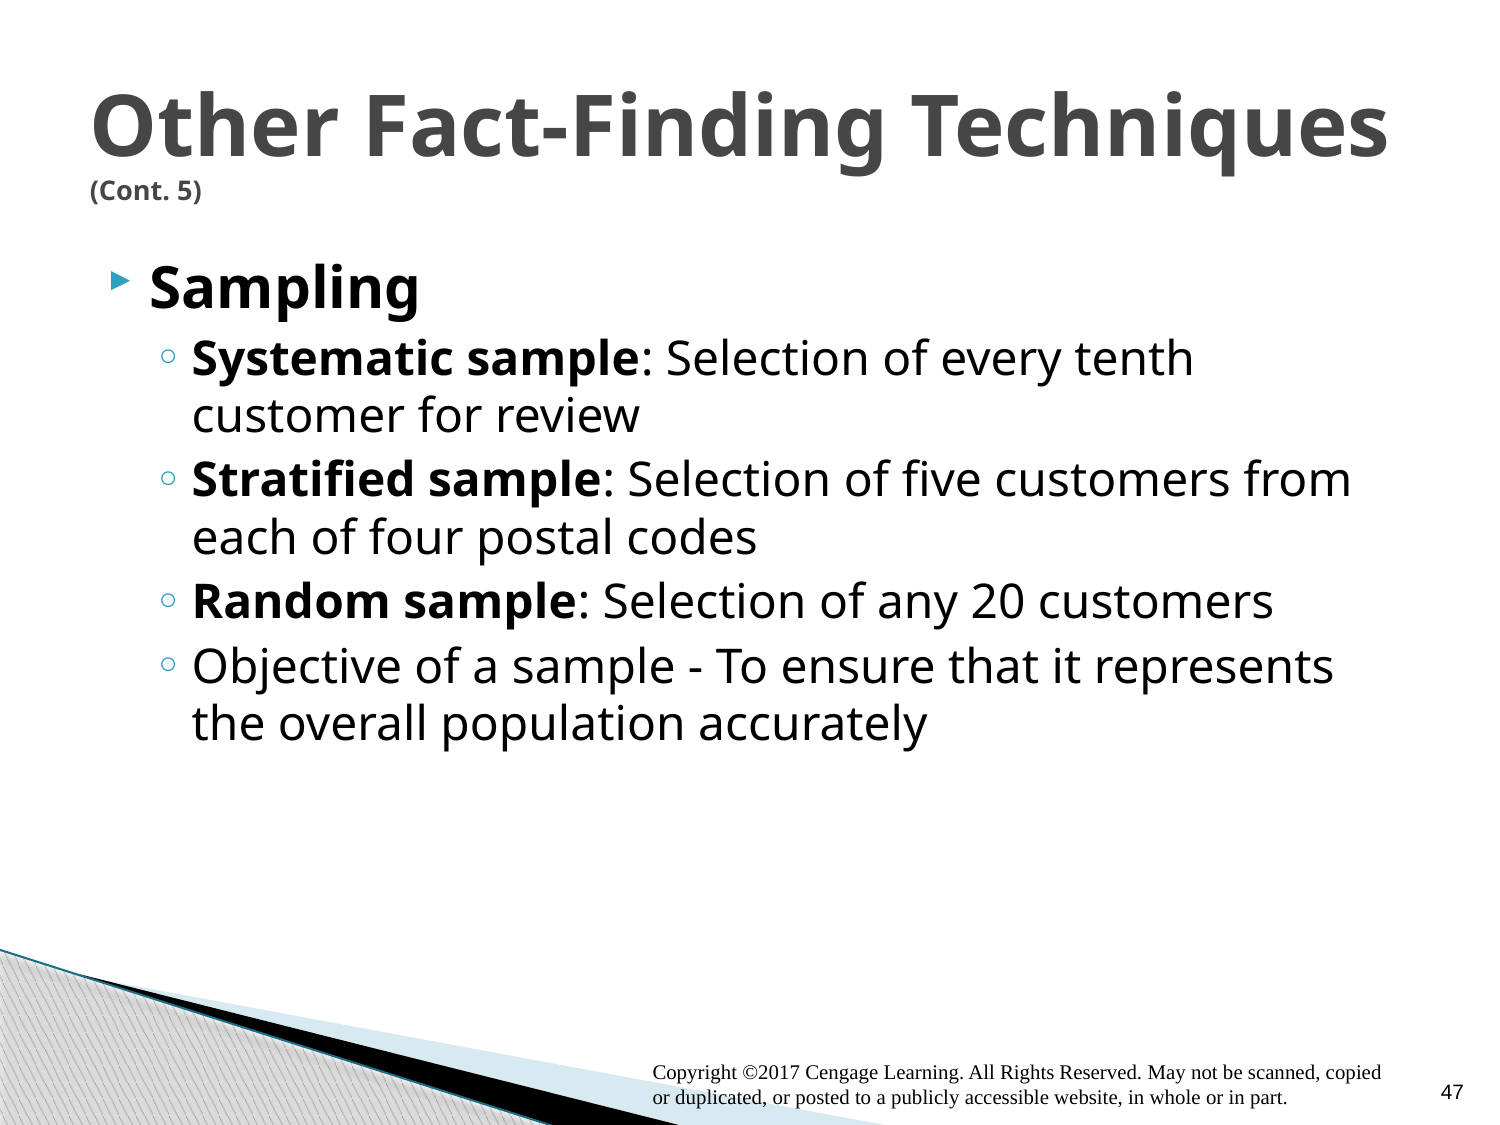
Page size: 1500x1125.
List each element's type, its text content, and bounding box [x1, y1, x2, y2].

slide_number 47 [1419, 1051, 1479, 1112]
footer Copyright ©2017 Cengage Learning. All Rights Reserved. May not be scanned, copied or duplicated, or posted to a publicly accessible website, in whole or in part. [637, 1051, 1419, 1112]
list Sampling Systematic sample: Selection of every tenth customer for review Stratified sample: Selection of five customers from each of four postal codes Random sample: Selection of any 20 customers Objective of a sample - To ensure that it represents the overall population accurately [75, 243, 1425, 986]
title Other Fact-Finding Techniques (Cont. 5) [75, 45, 1425, 233]
